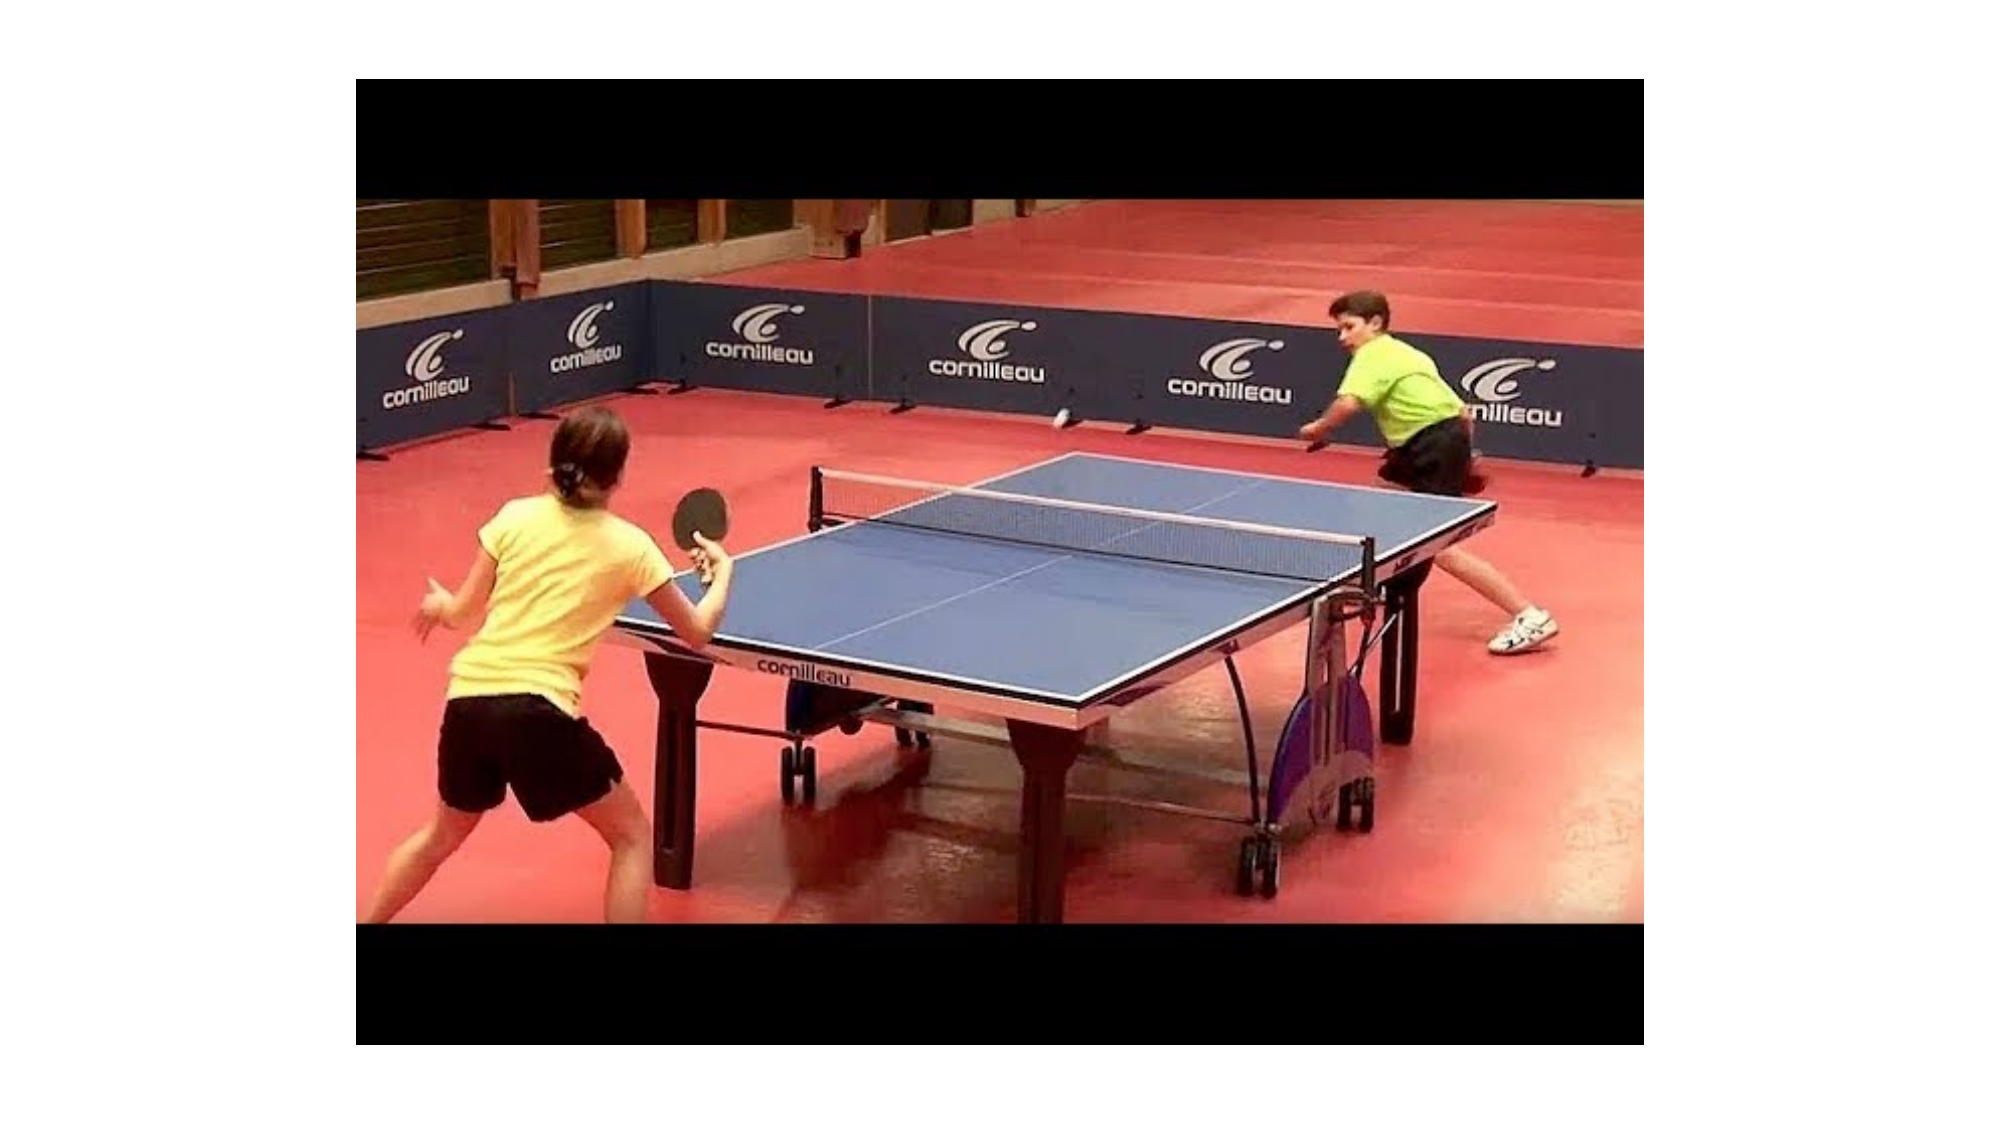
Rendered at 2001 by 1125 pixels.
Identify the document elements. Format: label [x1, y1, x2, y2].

list [356, 79, 1644, 1045]
